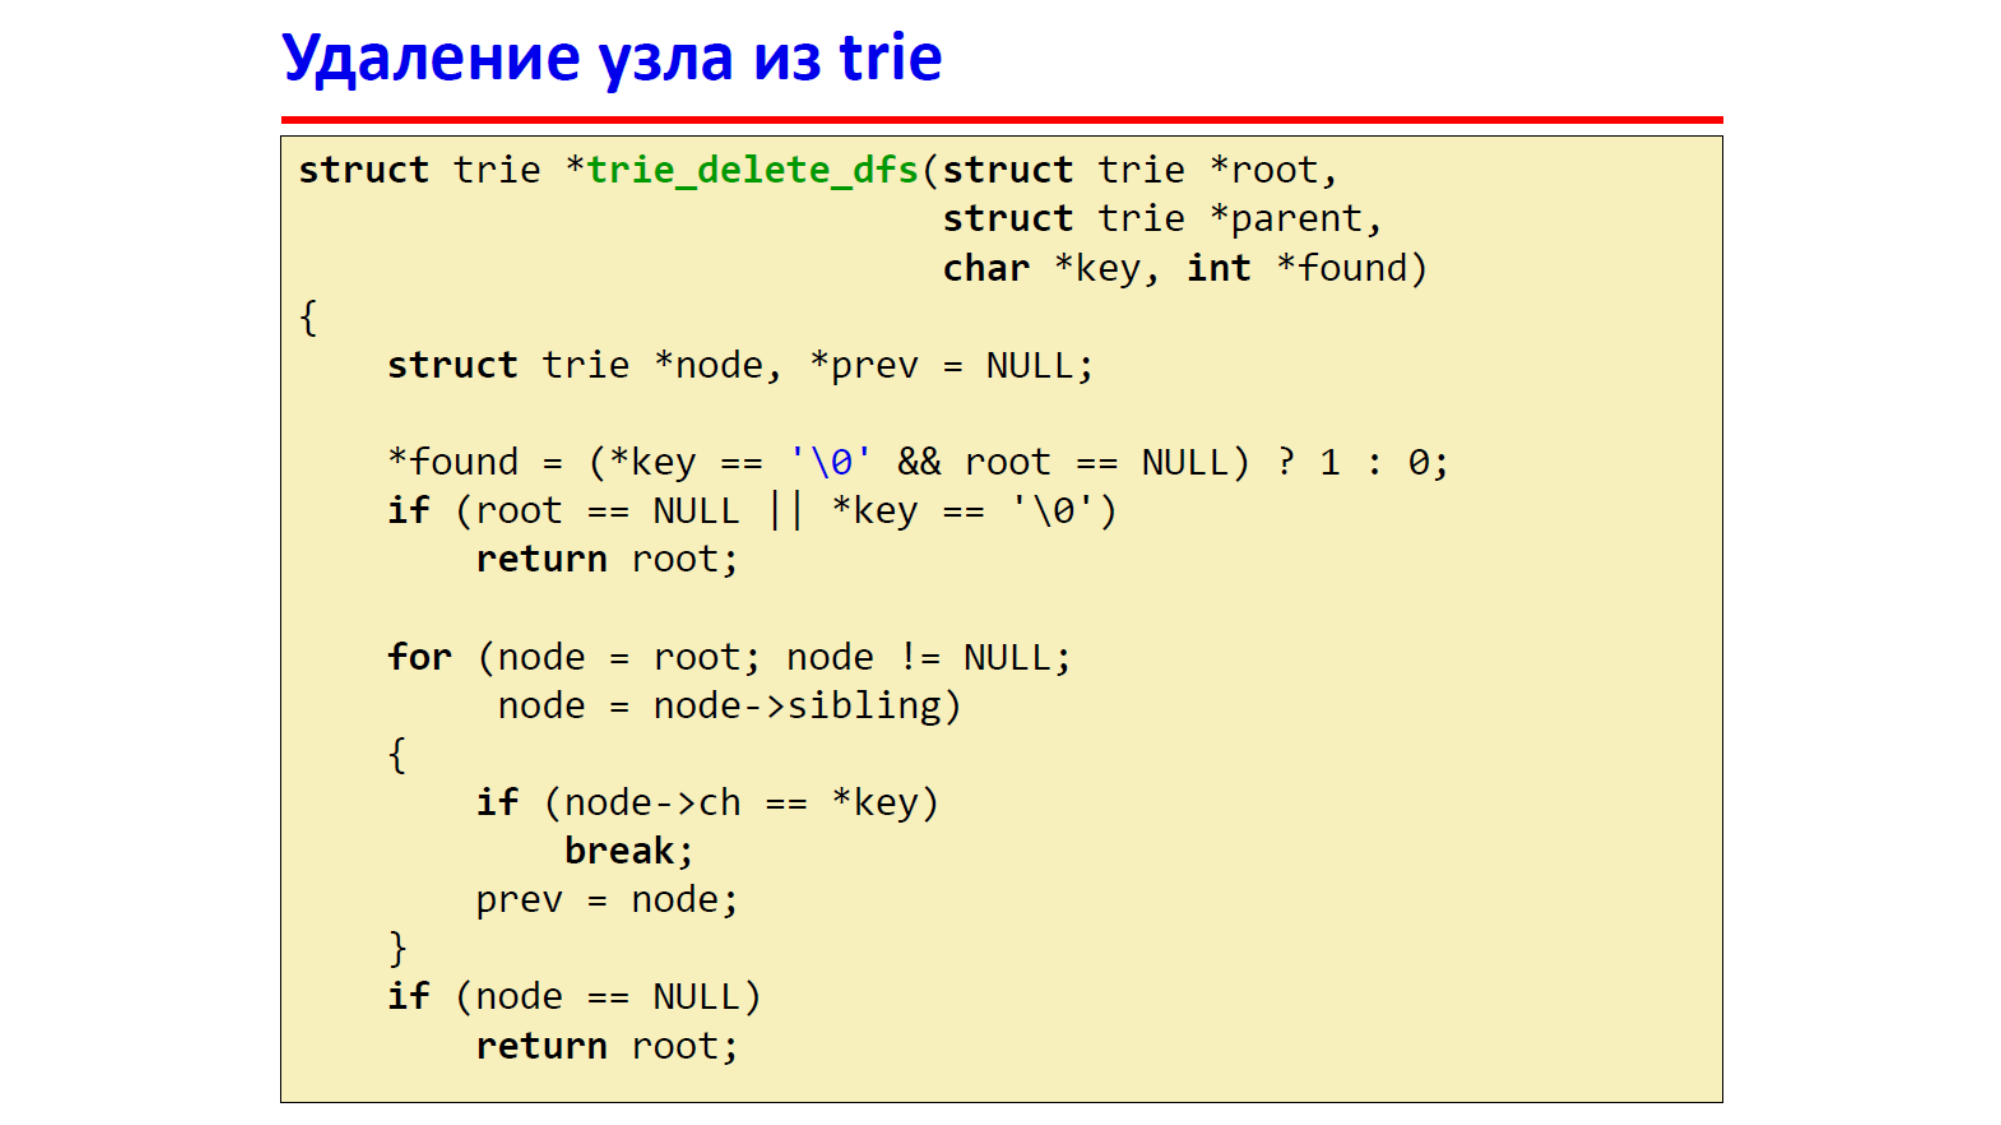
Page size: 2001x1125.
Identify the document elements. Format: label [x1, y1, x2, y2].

picture [242, 0, 1758, 1125]
